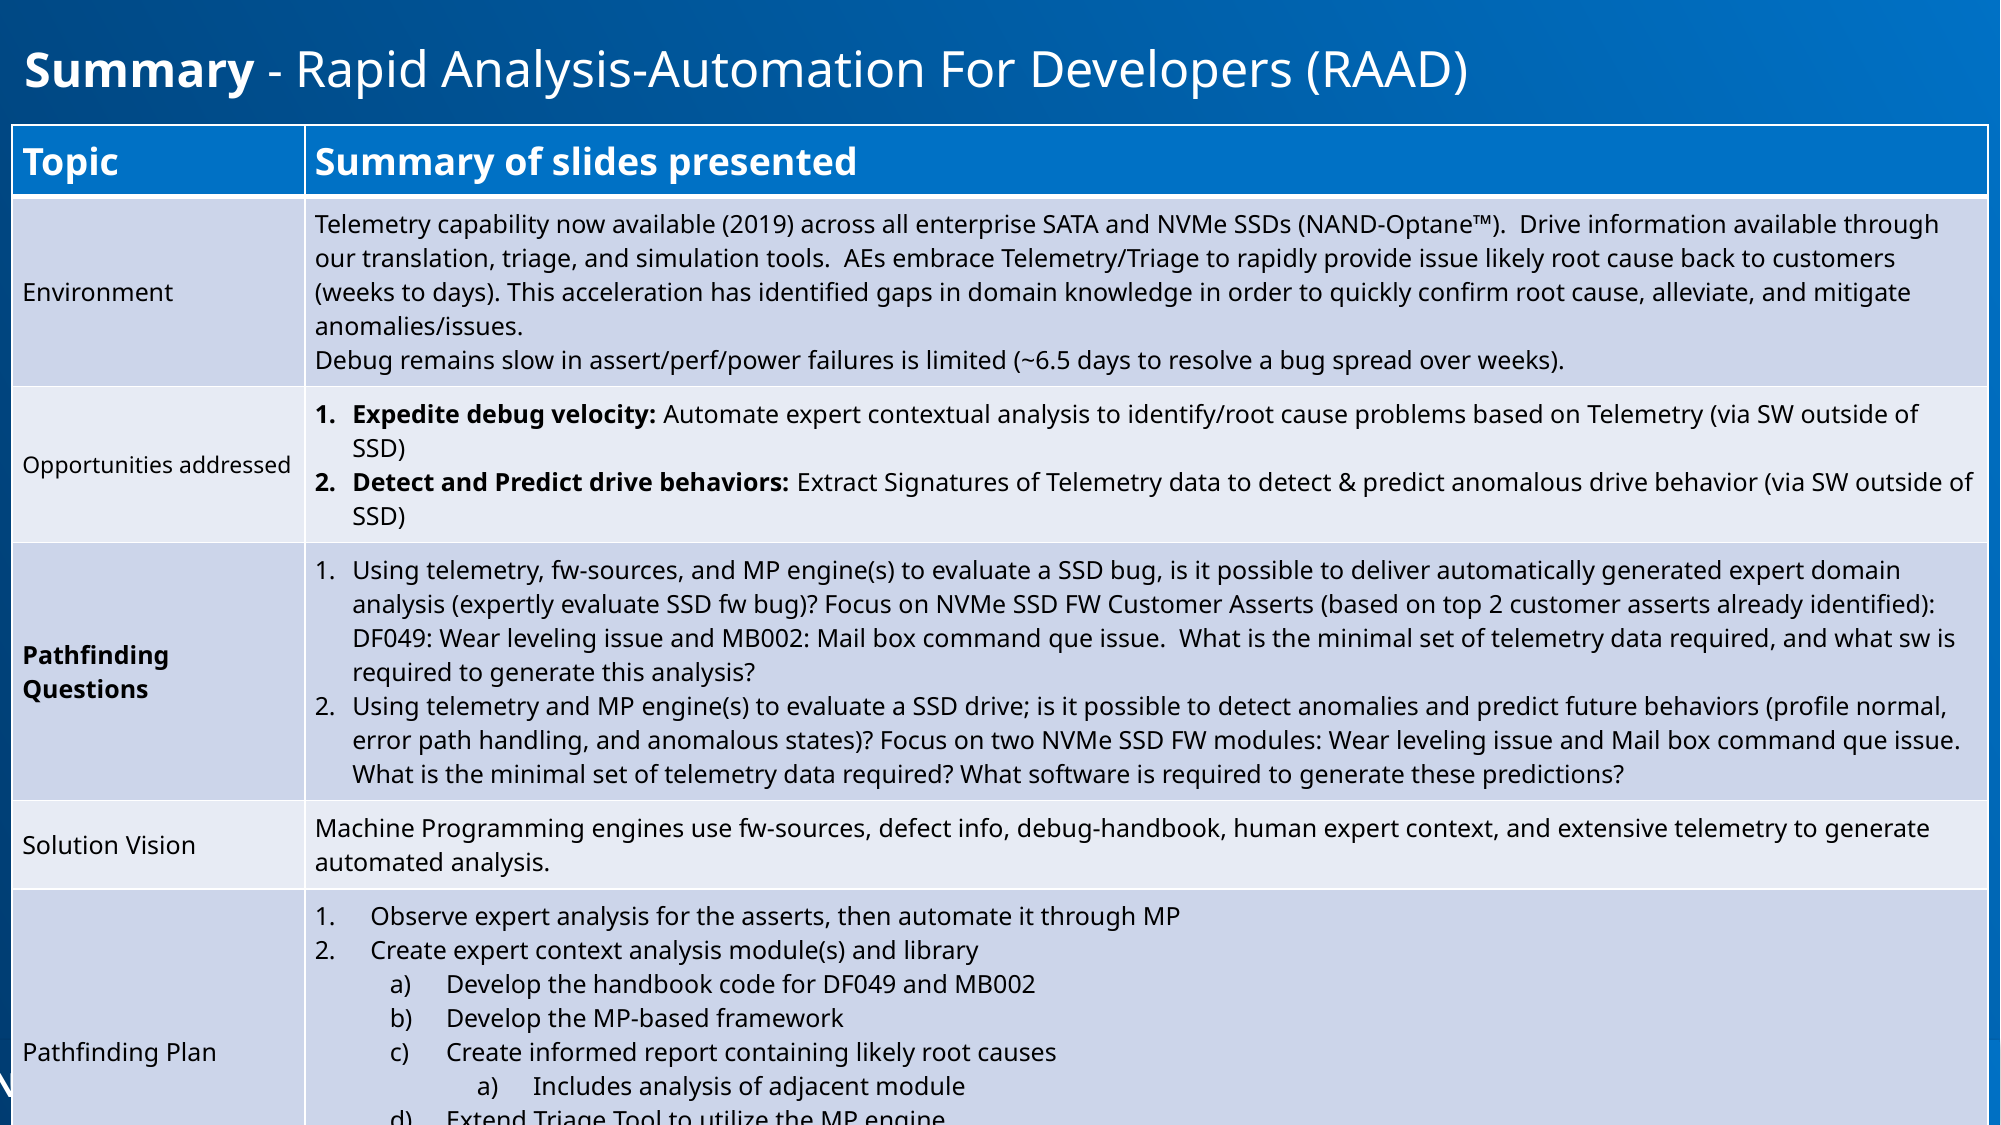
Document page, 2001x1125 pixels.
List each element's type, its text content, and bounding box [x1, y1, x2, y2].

table_cell Telemetry capability now available (2019) across all enterprise SATA and NVMe SSDs (NAND-Optane™). Drive information available through our translation, triage, and simulation tools. AEs embrace Telemetry/Triage to rapidly provide issue likely root cause back to customers (weeks to days). This acceleration has identified gaps in domain knowledge in order to quickly confirm root cause, alleviate, and mitigate anomalies/issues. Debug remains slow in assert/perf/power failures is limited (~6.5 days to resolve a bug spread over weeks). [306, 199, 1987, 386]
title Summary - Rapid Analysis-Automation For Developers (RAAD) [24, 37, 2000, 118]
table_cell Expedite debug velocity: Automate expert contextual analysis to identify/root cause problems based on Telemetry (via SW outside of SSD) Detect and Predict drive behaviors: Extract Signatures of Telemetry data to detect & predict anomalous drive behavior (via SW outside of SSD) [306, 387, 1987, 542]
table_cell Using telemetry, fw-sources, and MP engine(s) to evaluate a SSD bug, is it possible to deliver automatically generated expert domain analysis (expertly evaluate SSD fw bug)? Focus on NVMe SSD FW Customer Asserts (based on top 2 customer asserts already identified): DF049: Wear leveling issue and MB002: Mail box command que issue. What is the minimal set of telemetry data required, and what sw is required to generate this analysis? Using telemetry and MP engine(s) to evaluate a SSD drive; is it possible to detect anomalies and predict future behaviors (profile normal, error path handling, and anomalous states)? Focus on two NVMe SSD FW modules: Wear leveling issue and Mail box command que issue. What is the minimal set of telemetry data required? What software is required to generate these predictions? [306, 543, 1987, 800]
table_cell Machine Programming engines use fw-sources, defect info, debug-handbook, human expert context, and extensive telemetry to generate automated analysis. [306, 801, 1987, 888]
table_cell Solution Vision [13, 801, 304, 888]
table_cell Environment [13, 199, 304, 386]
table_cell Opportunities addressed [13, 387, 304, 542]
table_header Topic [13, 126, 304, 194]
table_header Summary of slides presented [306, 126, 1987, 194]
table_cell Observe expert analysis for the asserts, then automate it through MP Create expert context analysis module(s) and library Develop the handbook code for DF049 and MB002 Develop the MP-based framework Create informed report containing likely root causes Includes analysis of adjacent module Extend Triage Tool to utilize the MP engine (Stretch) Extend the solution to scale beyond the 2 asserts Develop framework to add capability to recommend expert module [306, 890, 1987, 1125]
table_cell Pathfinding Plan [13, 890, 304, 1125]
table_cell Pathfinding Questions [13, 543, 304, 800]
